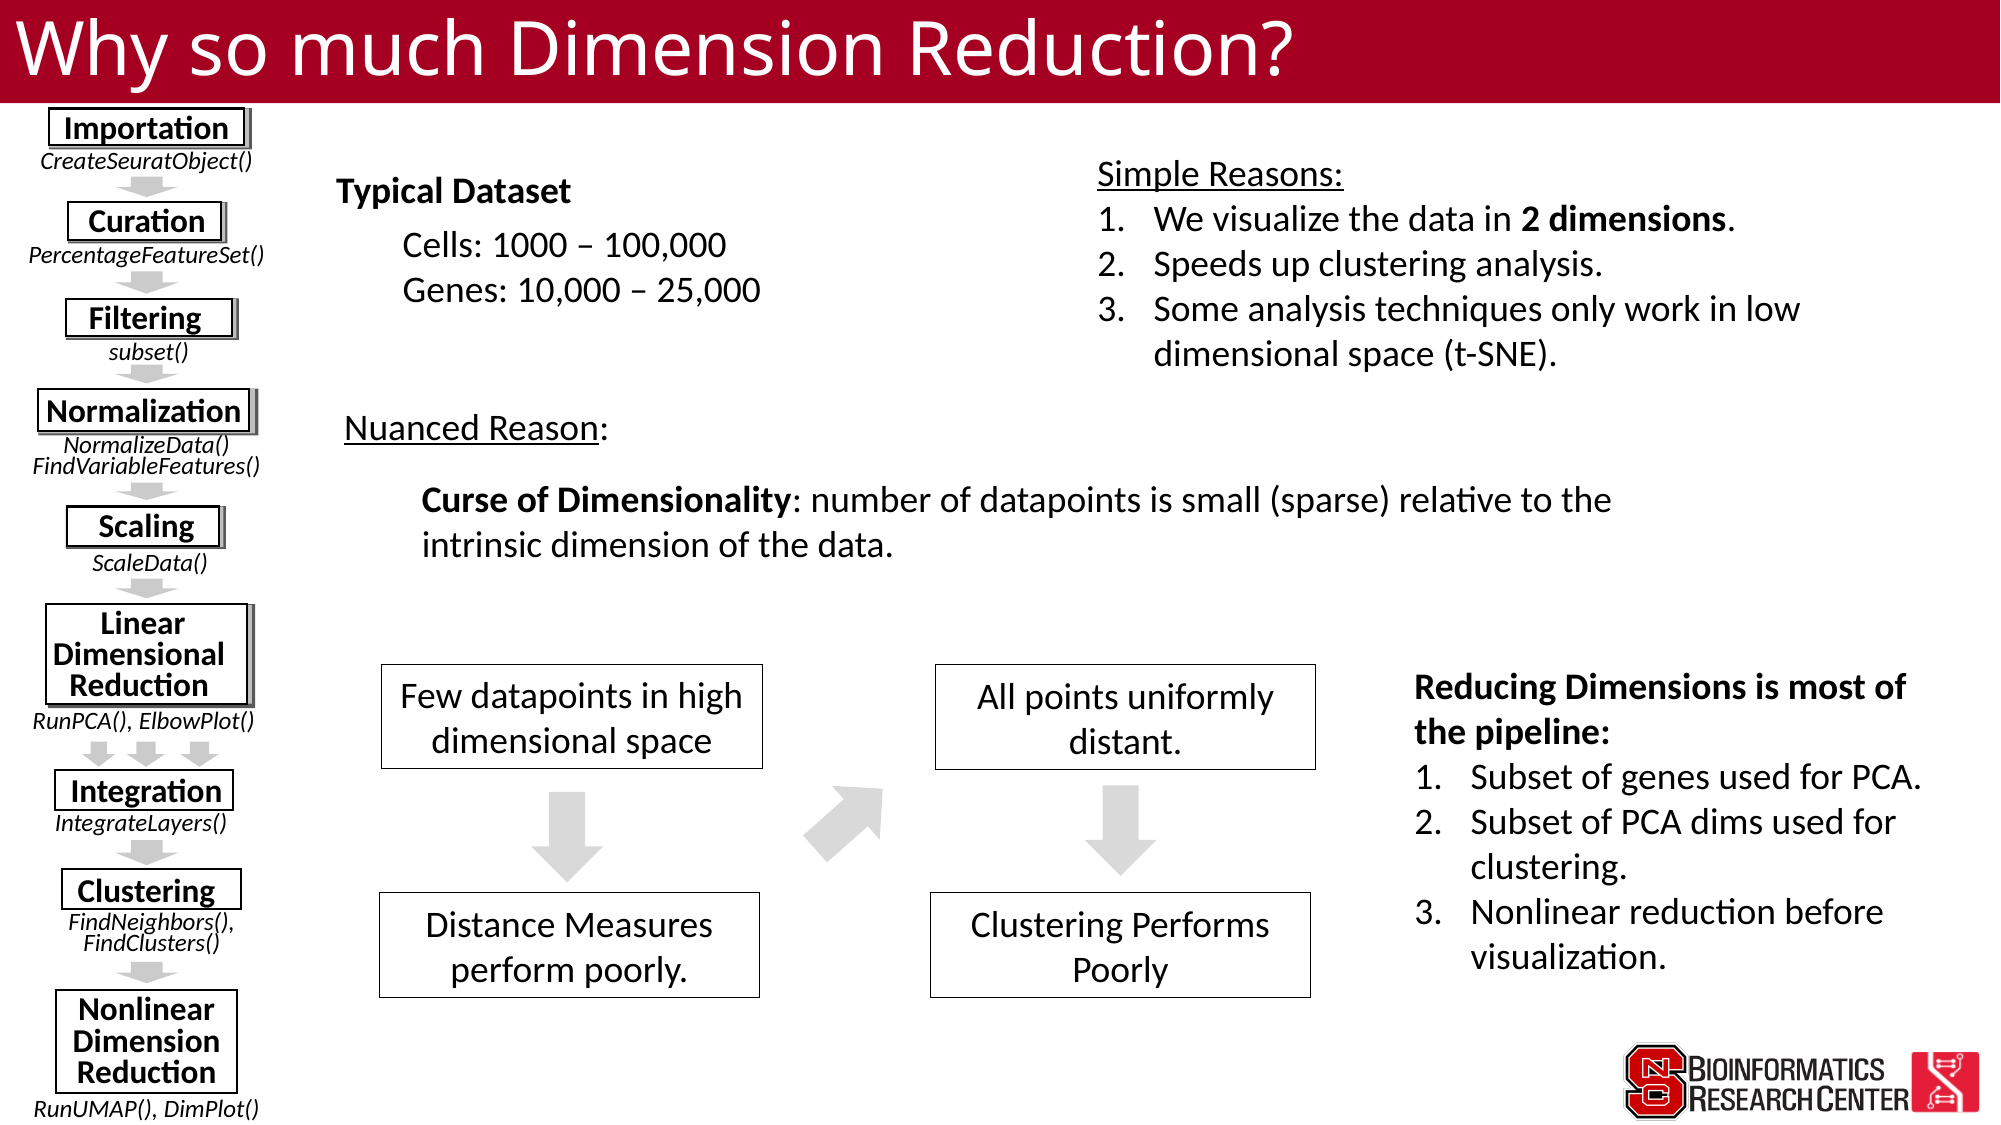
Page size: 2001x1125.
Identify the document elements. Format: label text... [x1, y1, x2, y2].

picture [1623, 1042, 1982, 1121]
title Why so much Dimension Reduction? [0, 0, 2000, 104]
text_box Simple Reasons: We visualize the data in 2 dimensions. Speeds up clustering analysis. Some analysis techniques only work in low dimensional space (t-SNE). [1082, 141, 1890, 382]
text_box Cells: 1000 – 100,000 Genes: 10,000 – 25,000 [387, 212, 777, 318]
text_box Typical Dataset [321, 158, 588, 219]
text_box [327, 395, 1945, 999]
